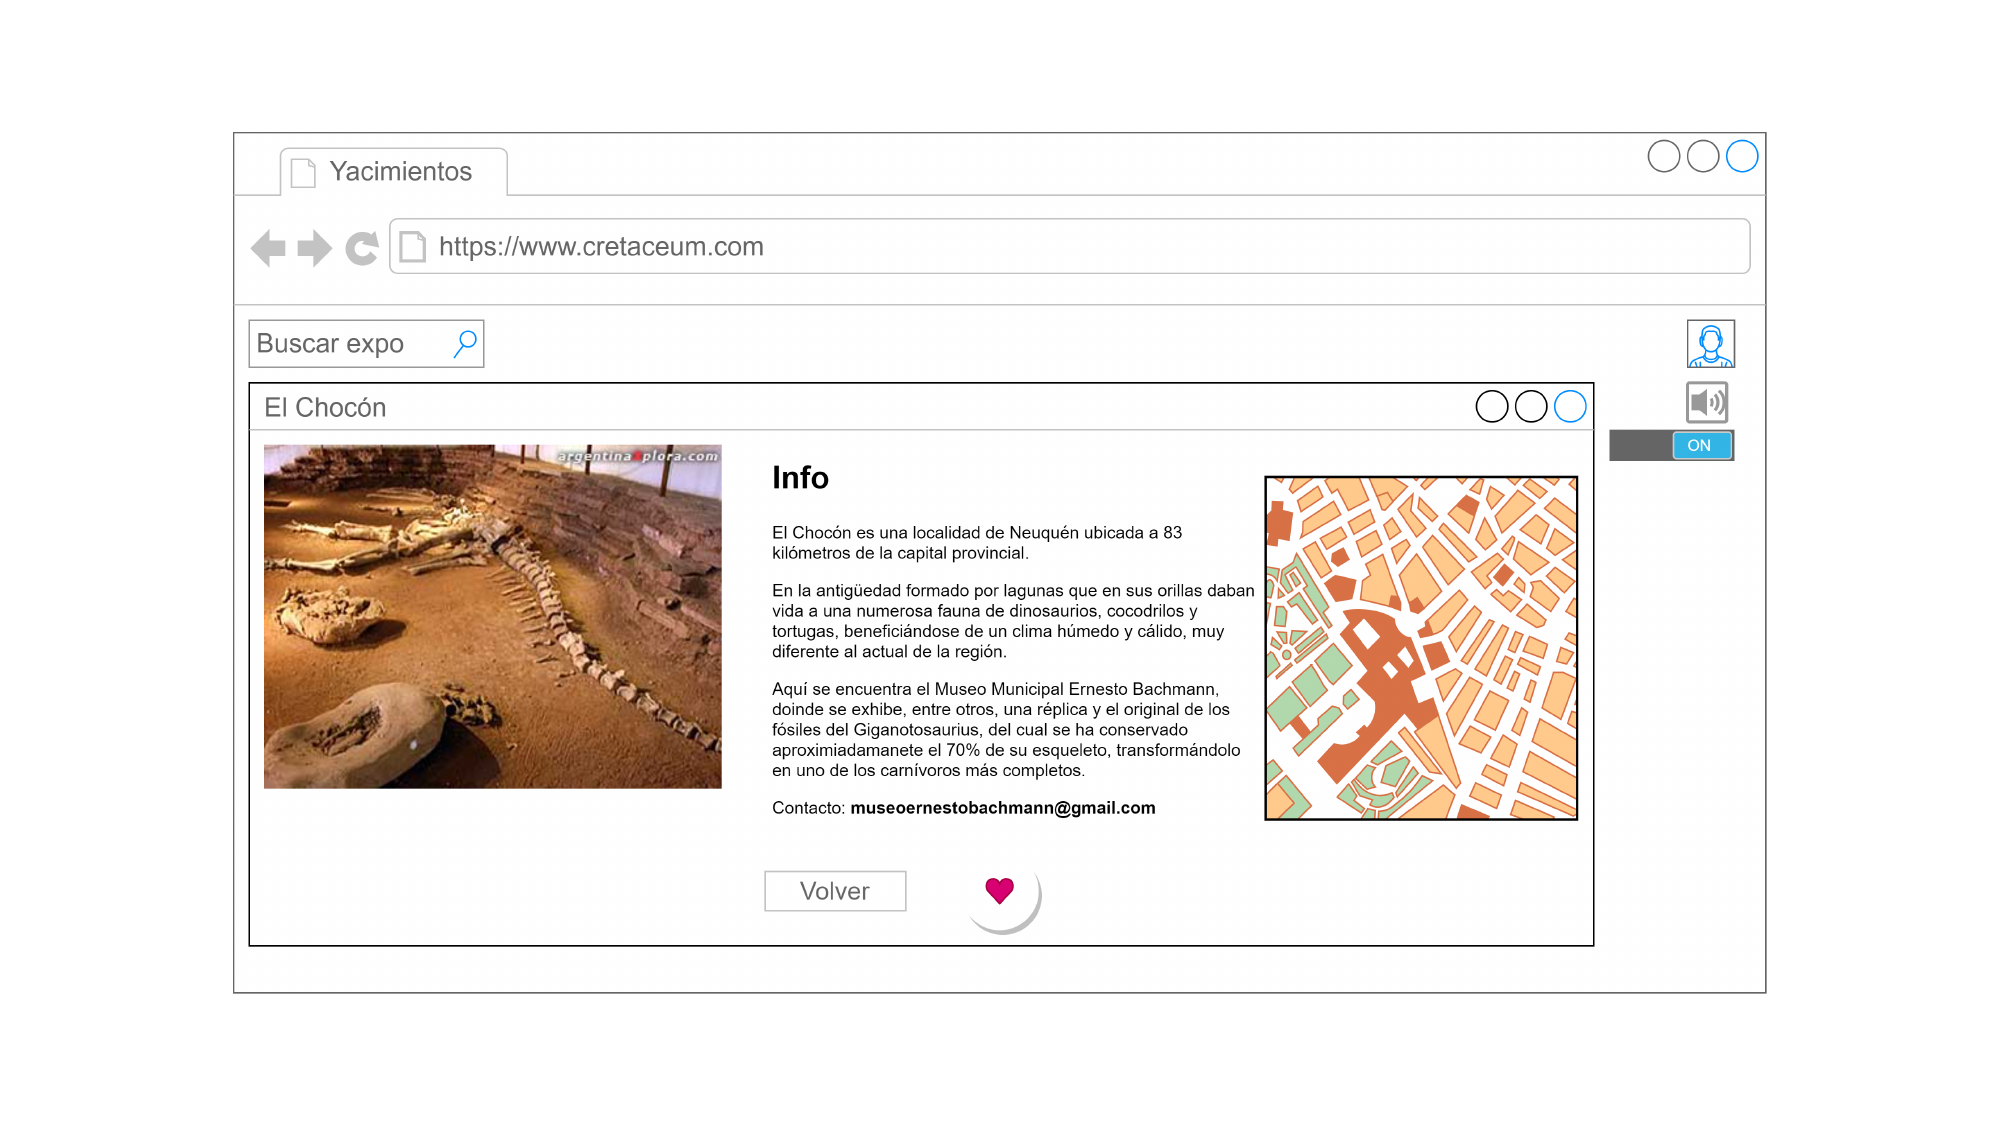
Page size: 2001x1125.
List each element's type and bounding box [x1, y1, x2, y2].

picture [217, 116, 1783, 1009]
